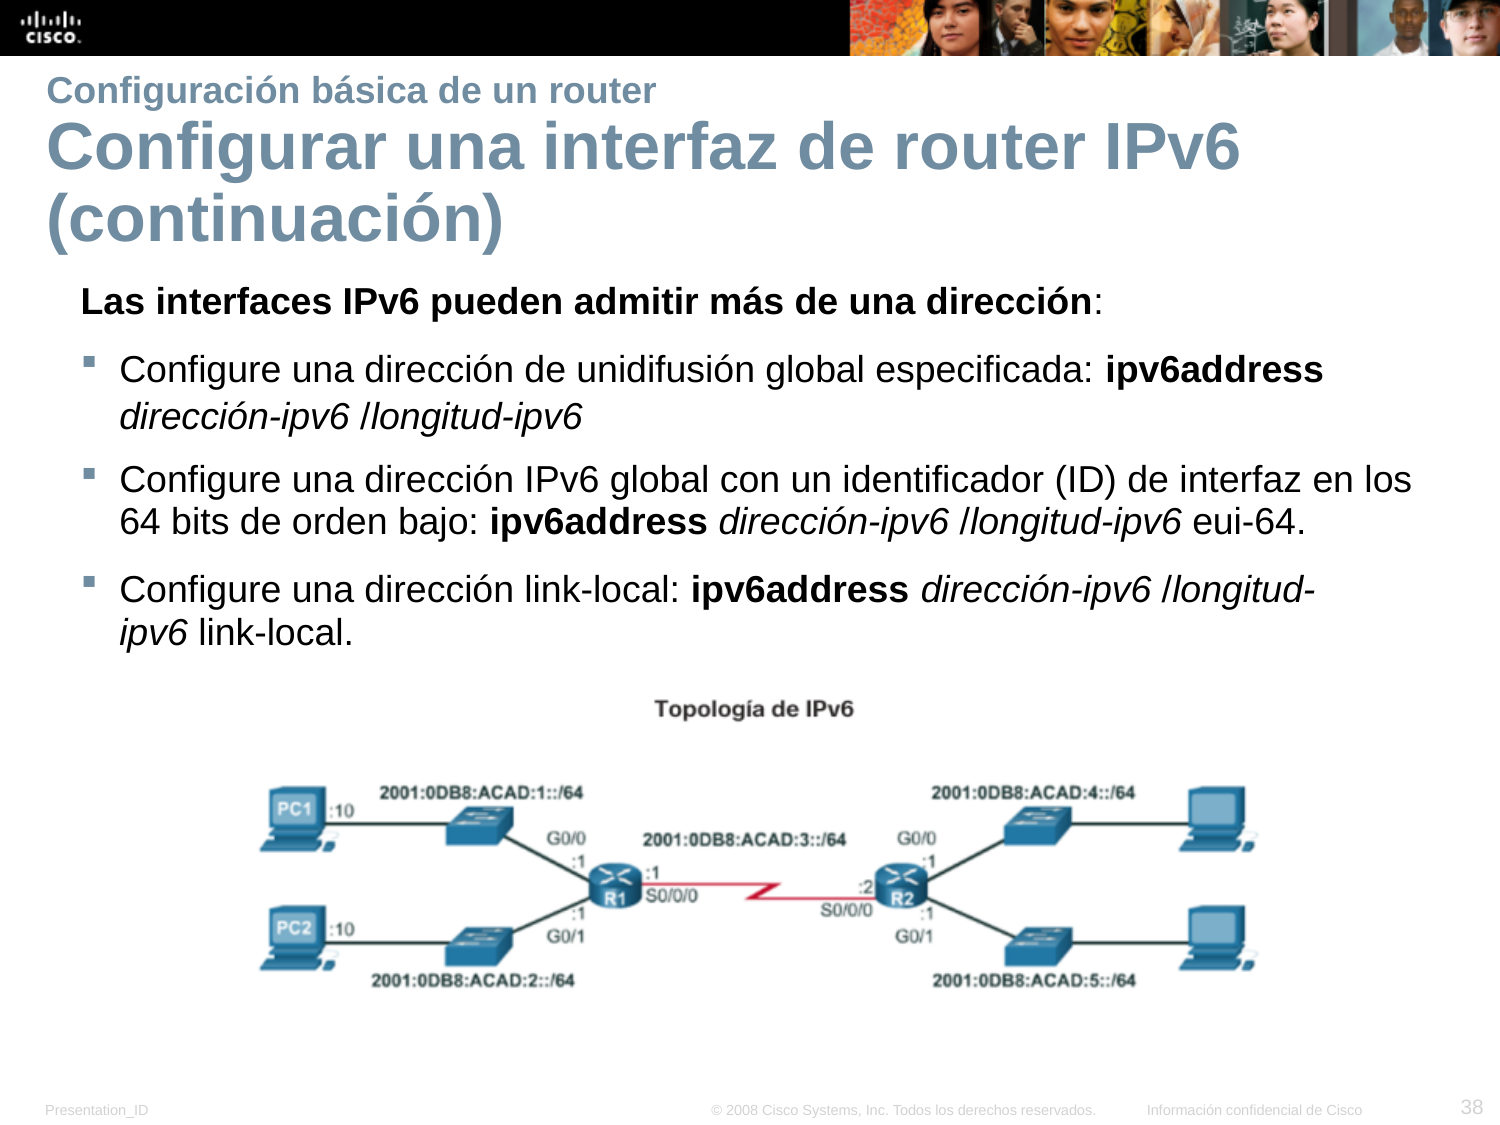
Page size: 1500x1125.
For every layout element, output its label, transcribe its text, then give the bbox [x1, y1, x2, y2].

title Configuración básica de un router Configurar una interfaz de router IPv6 (continuación) [33, 64, 1473, 203]
list Las interfaces IPv6 pueden admitir más de una dirección: Configure una dirección de unidifusión global especificada: ipv6address dirección-ipv6 /longitud-ipv6 Configure una dirección IPv6 global con un identificador (ID) de interfaz en los 64 bits de orden bajo: ipv6address dirección-ipv6 /longitud-ipv6 eui-64. Configure una dirección link-local: ipv6address dirección-ipv6 /longitud-ipv6 link-local. [67, 274, 1436, 749]
picture [0, 0, 1500, 56]
picture [225, 683, 1284, 1066]
